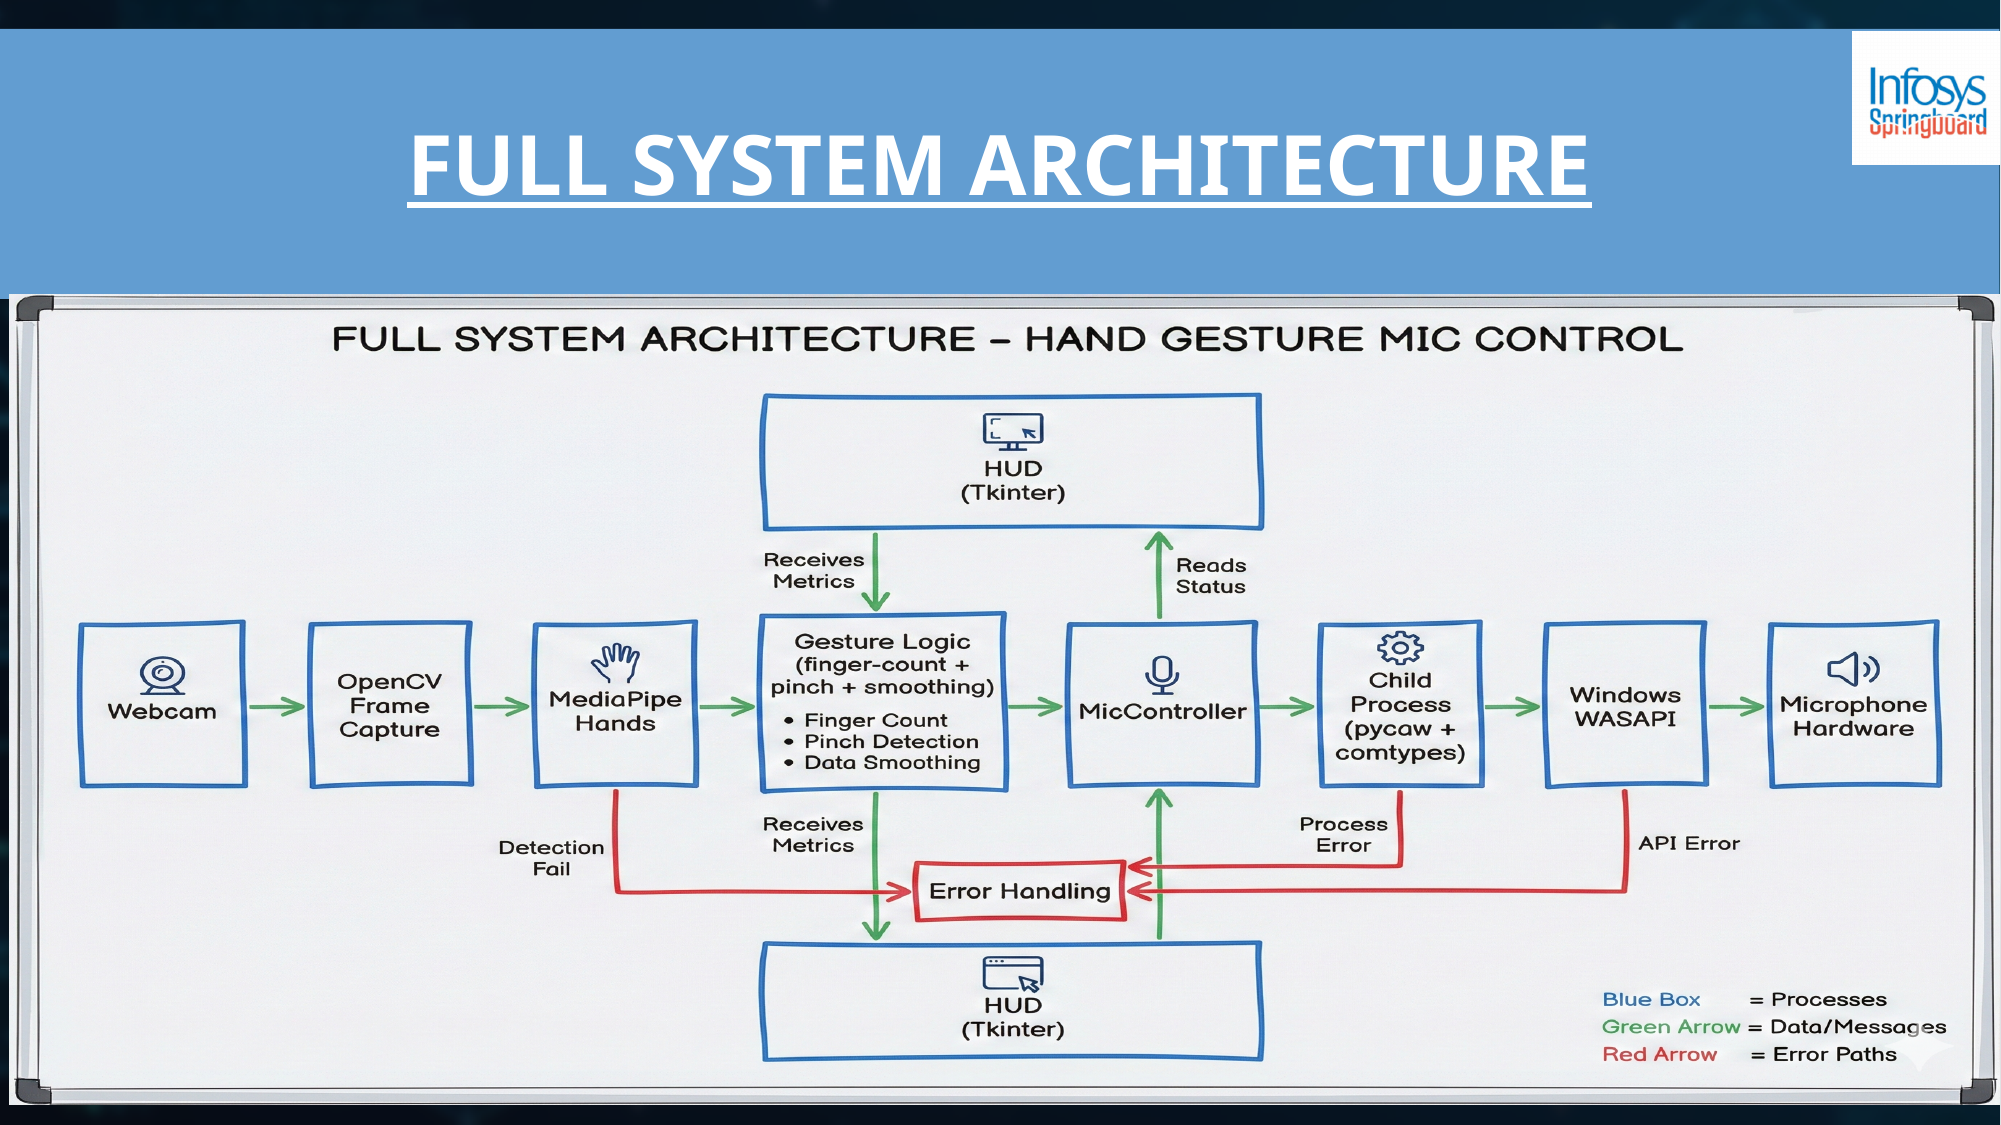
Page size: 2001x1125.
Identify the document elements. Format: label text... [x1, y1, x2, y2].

picture [0, 0, 2001, 28]
title Full System Architecture [197, 46, 1803, 287]
picture [0, 29, 2001, 1125]
